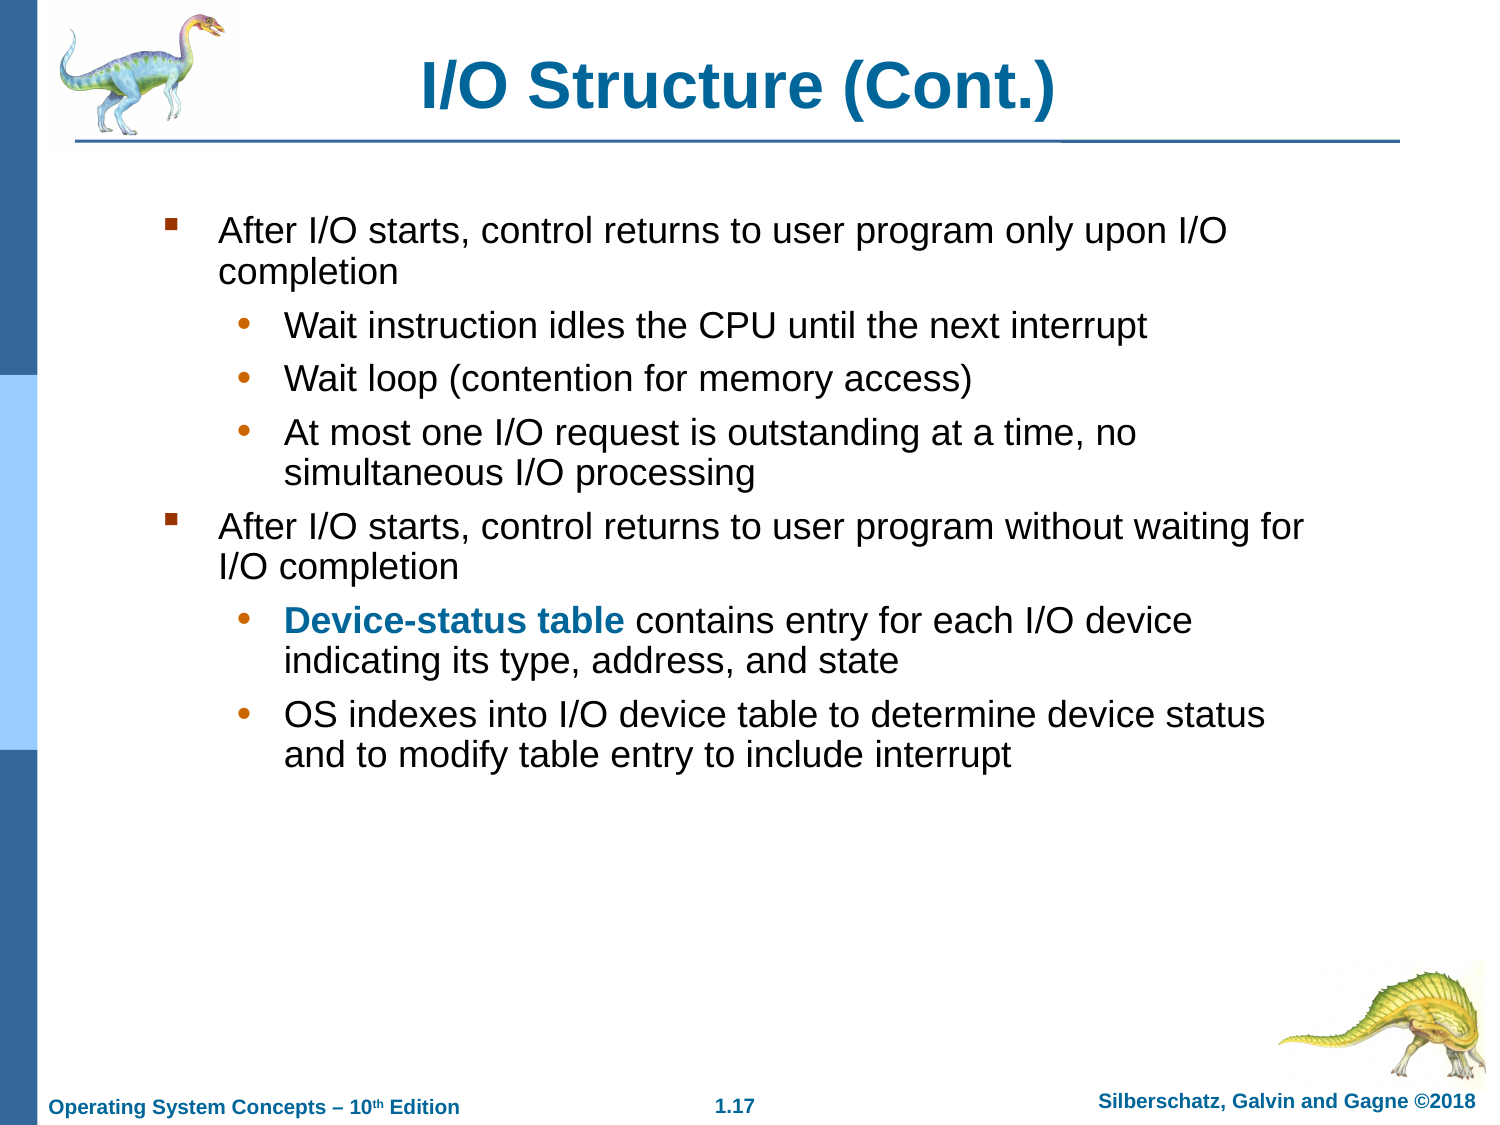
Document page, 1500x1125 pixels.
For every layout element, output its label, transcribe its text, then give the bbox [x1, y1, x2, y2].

picture [1275, 959, 1486, 1090]
picture [46, 0, 243, 149]
title I/O Structure (Cont.) [75, 34, 1404, 130]
list After I/O starts, control returns to user program only upon I/O completion Wait instruction idles the CPU until the next interrupt Wait loop (contention for memory access) At most one I/O request is outstanding at a time, no simultaneous I/O processing After I/O starts, control returns to user program without waiting for I/O completion Device-status table contains entry for each I/O device indicating its type, address, and state OS indexes into I/O device table to determine device status and to modify table entry to include interrupt [146, 204, 1329, 947]
